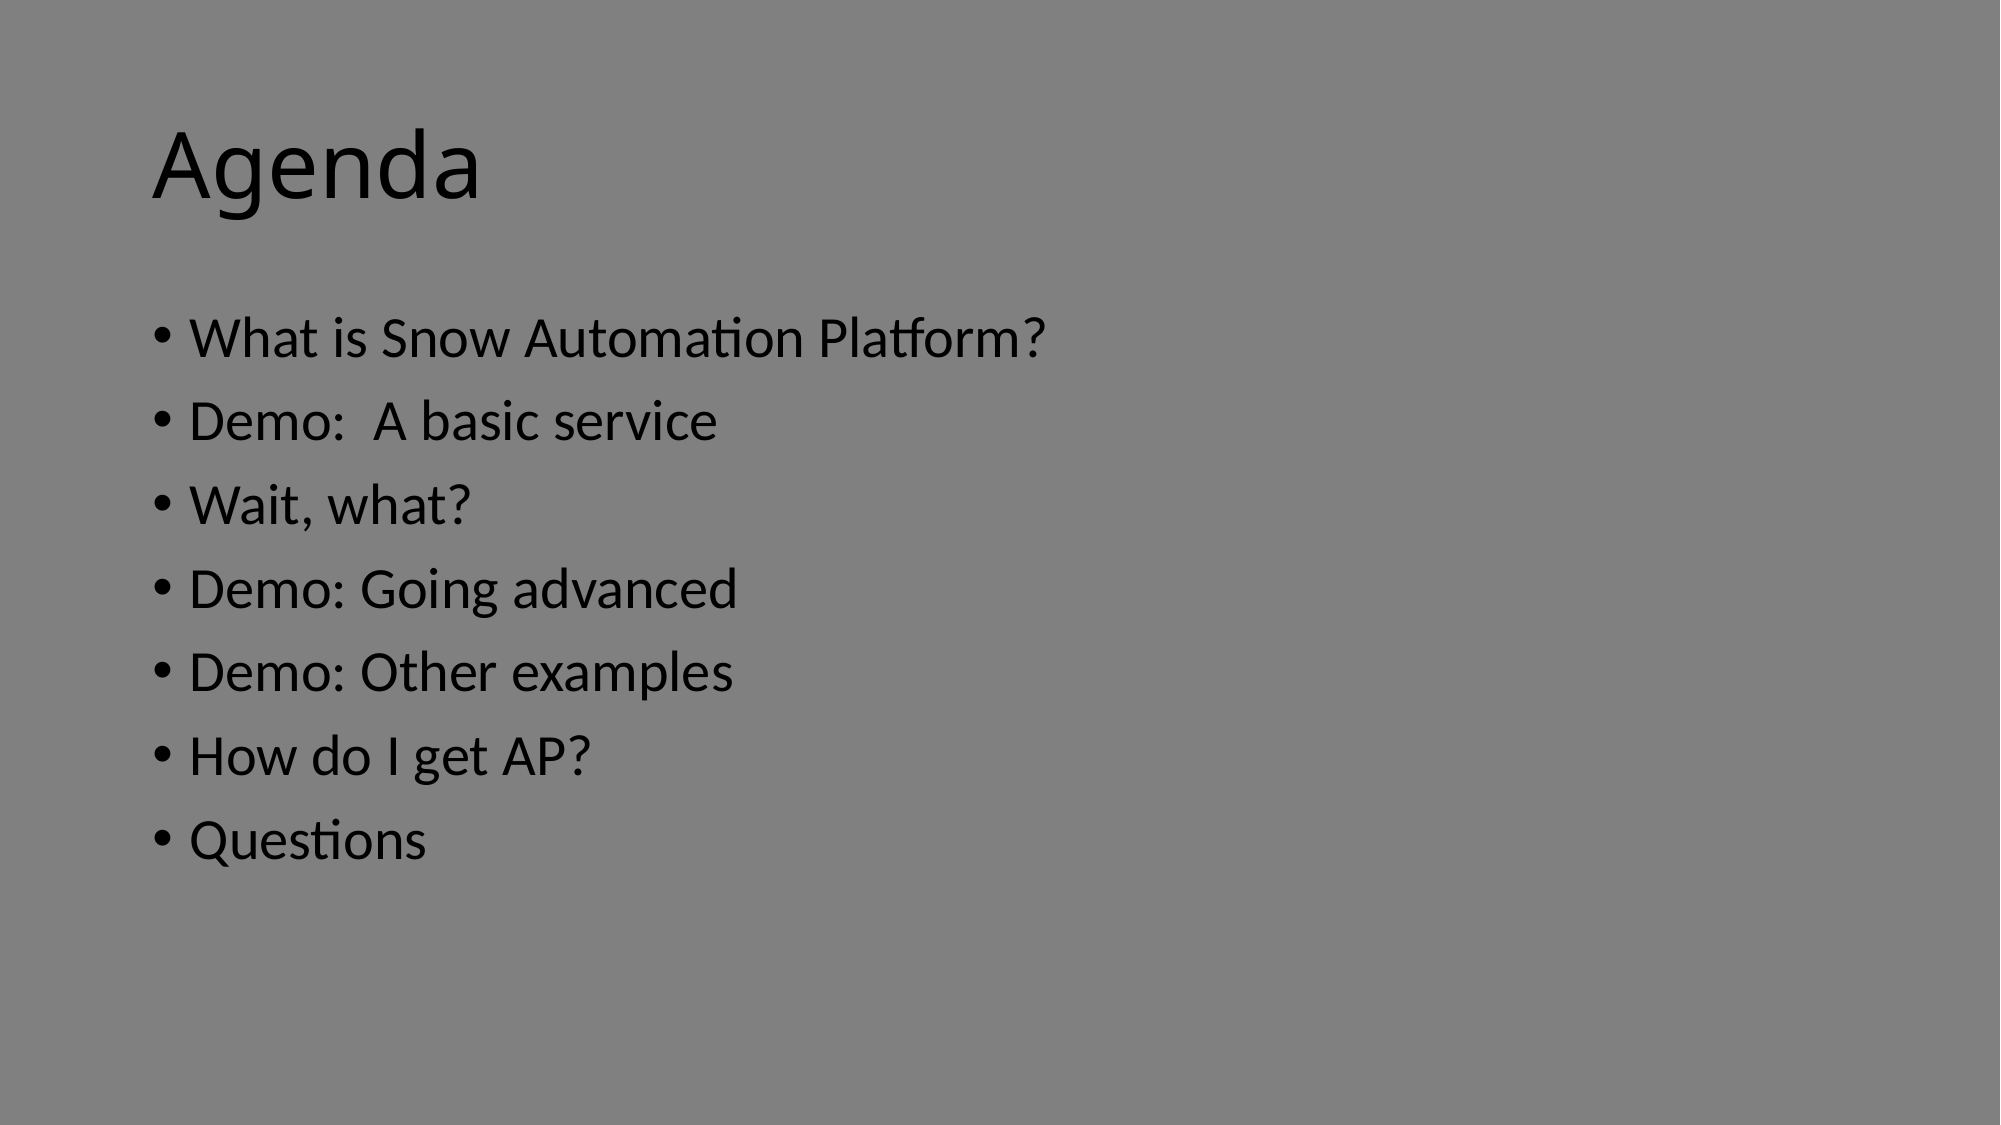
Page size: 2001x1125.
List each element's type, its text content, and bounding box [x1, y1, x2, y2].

list What is Snow Automation Platform? Demo: A basic service Wait, what? Demo: Going advanced Demo: Other examples How do I get AP? Questions [137, 299, 1863, 1014]
title Agenda [137, 59, 1863, 278]
